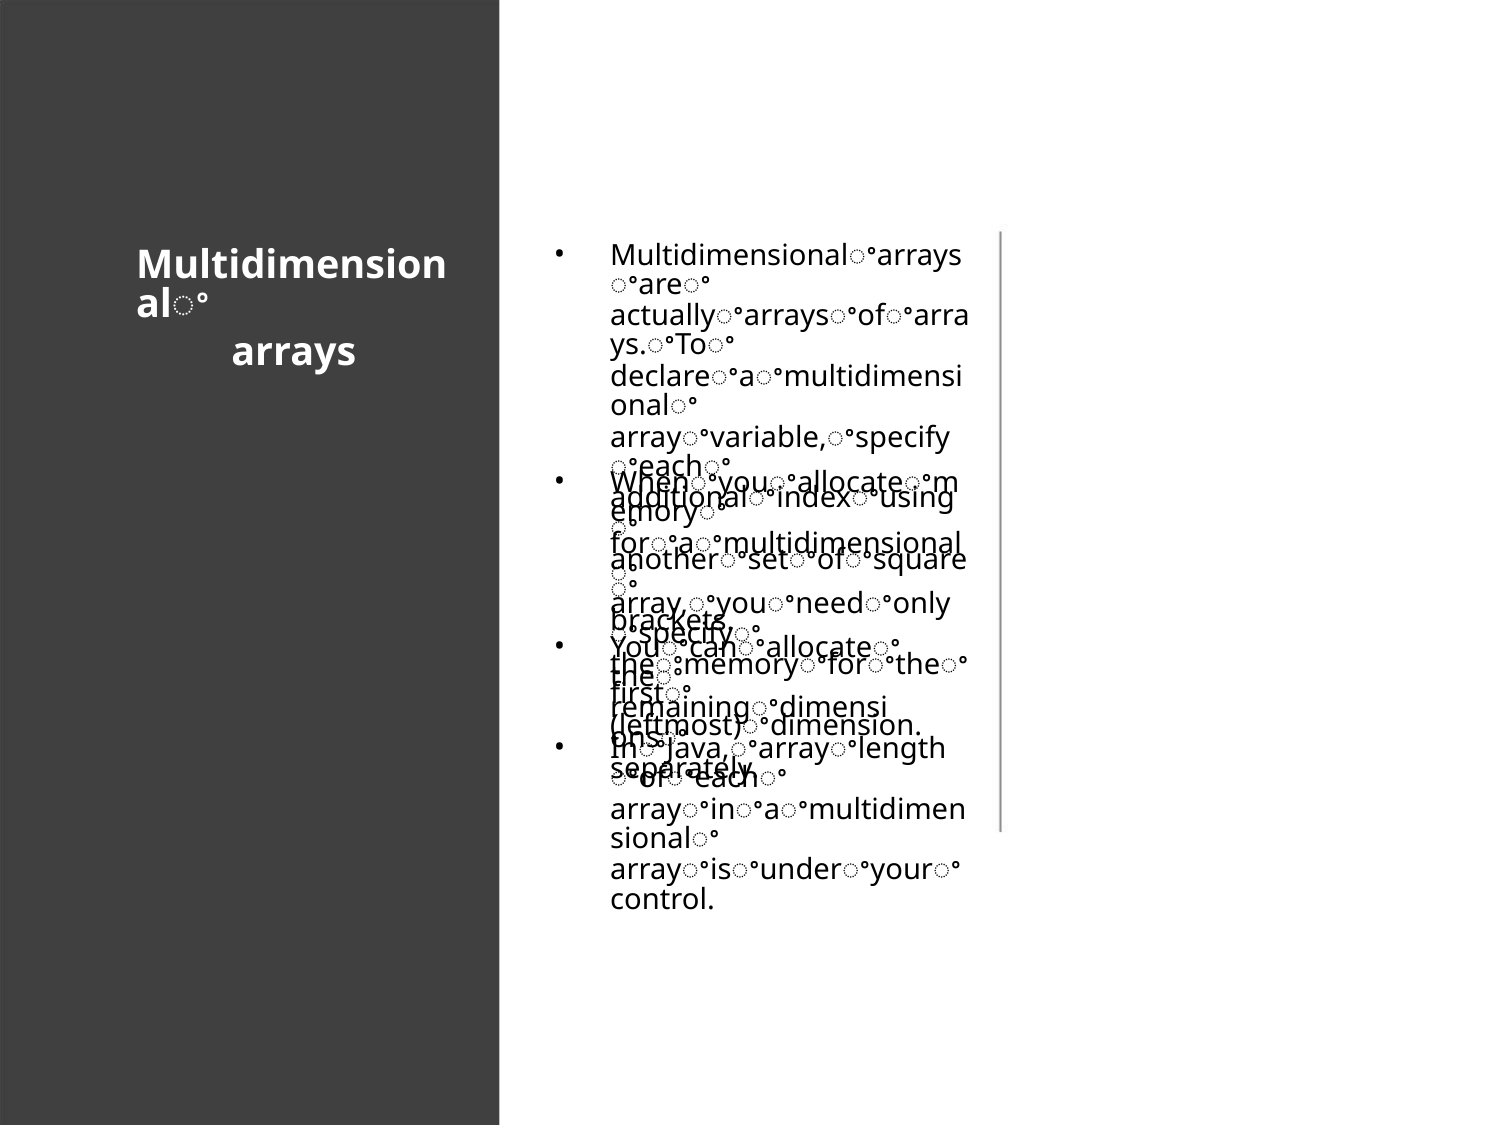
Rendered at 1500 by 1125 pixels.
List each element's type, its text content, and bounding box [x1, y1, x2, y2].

text_box Multidimensionalꢀarraysꢀareꢀ actuallyꢀarraysꢀofꢀarrays.ꢀToꢀ declareꢀaꢀmultidimensionalꢀ arrayꢀvariable,ꢀspecifyꢀeachꢀ additionalꢀindexꢀusingꢀ anotherꢀsetꢀofꢀsquareꢀ brackets. [610, 241, 975, 636]
text_box • • [553, 236, 590, 498]
text_box Multidimensionalꢀ arrays [135, 246, 461, 374]
text_box • • [553, 628, 590, 764]
text_box InꢀJava,ꢀarrayꢀlengthꢀofꢀeachꢀ arrayꢀinꢀaꢀmultidimensionalꢀ arrayꢀisꢀunderꢀyourꢀcontrol. [610, 735, 973, 915]
text_box [0, 0, 1500, 1125]
text_box Whenꢀyouꢀallocateꢀmemoryꢀ forꢀaꢀmultidimensionalꢀ array,ꢀyouꢀneedꢀonlyꢀspecifyꢀ theꢀmemoryꢀforꢀtheꢀfirstꢀ (leftmost)ꢀdimension. [610, 469, 974, 742]
text_box Youꢀcanꢀallocateꢀtheꢀ remainingꢀdimensionsꢀ separately. [610, 633, 904, 735]
